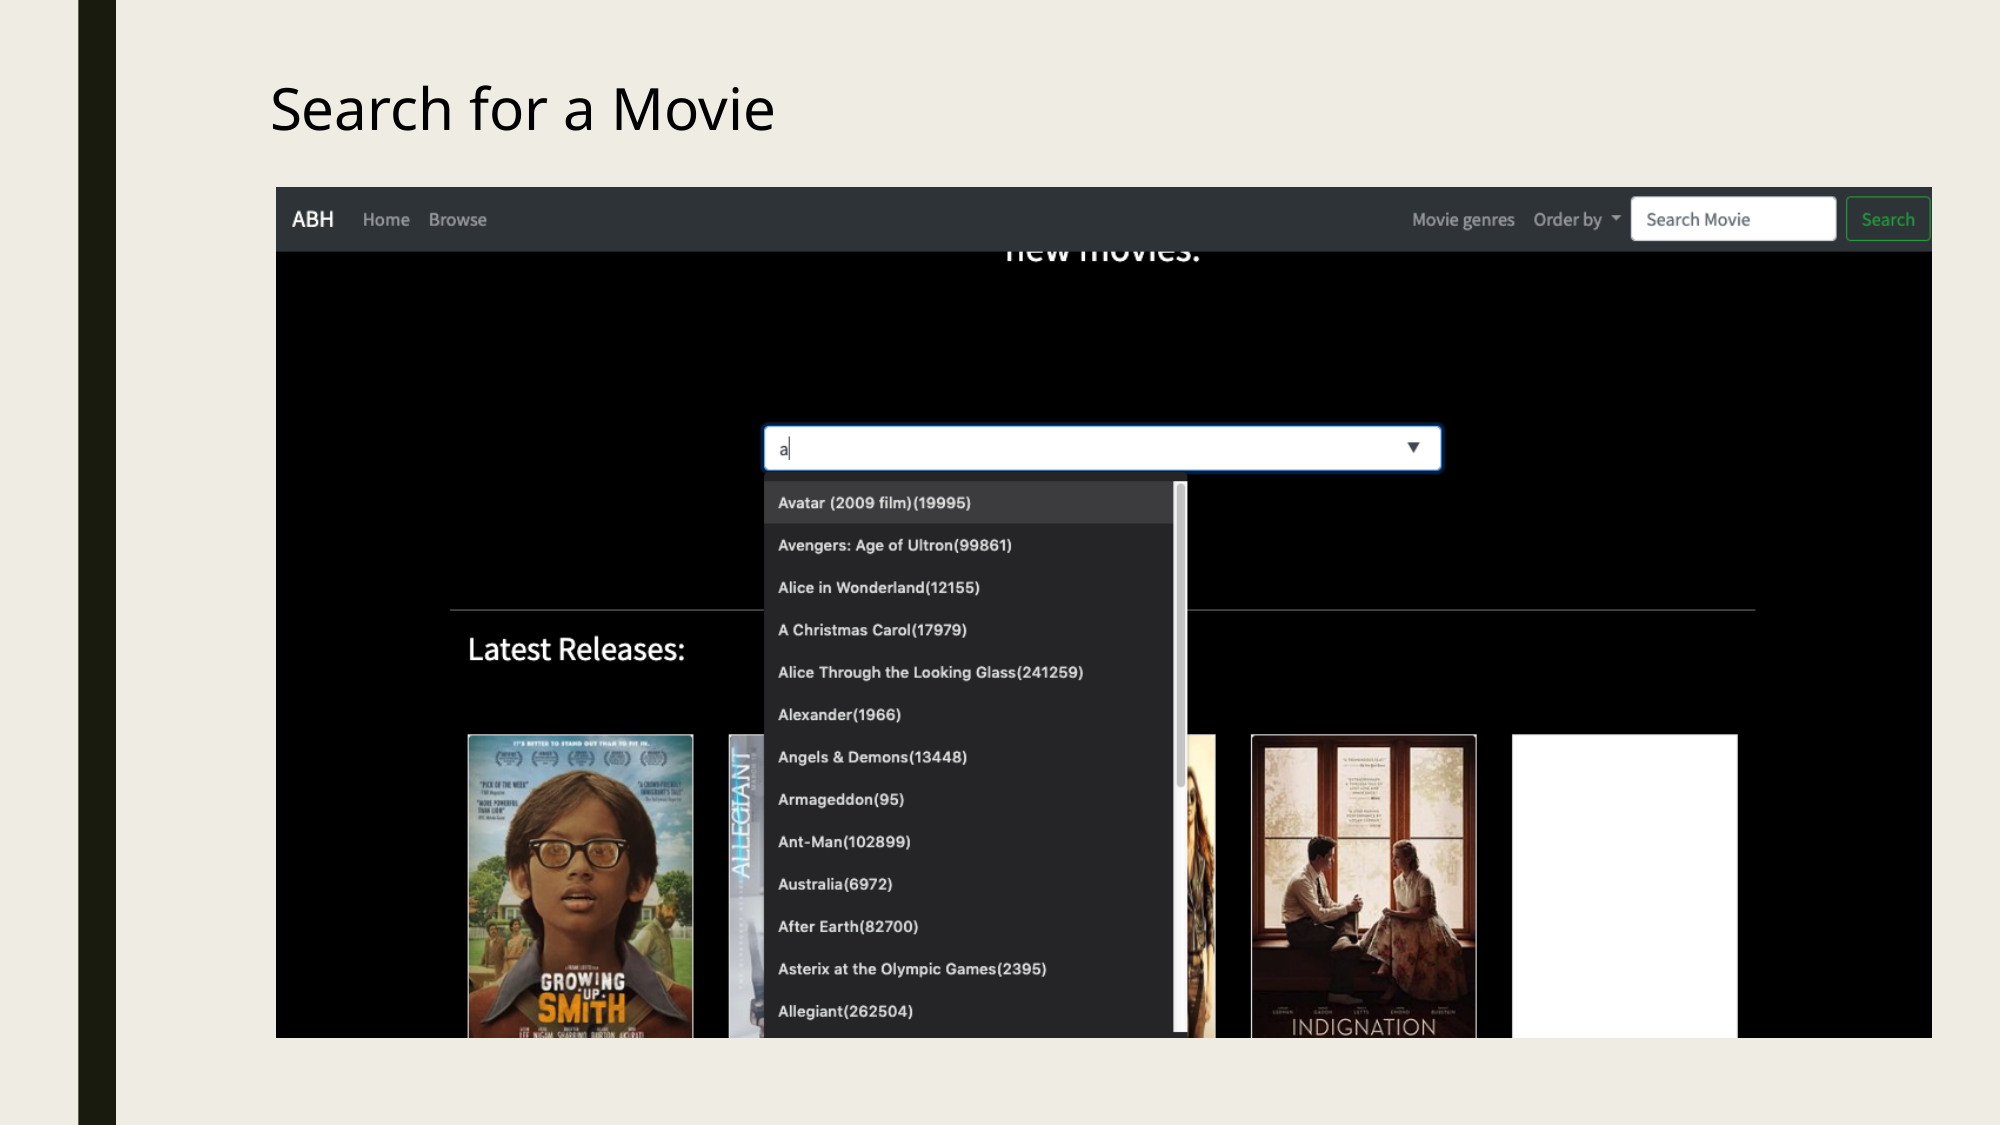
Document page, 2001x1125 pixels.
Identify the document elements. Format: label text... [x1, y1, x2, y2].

text_box Search for a Movie [255, 65, 791, 150]
picture [276, 187, 1932, 1038]
